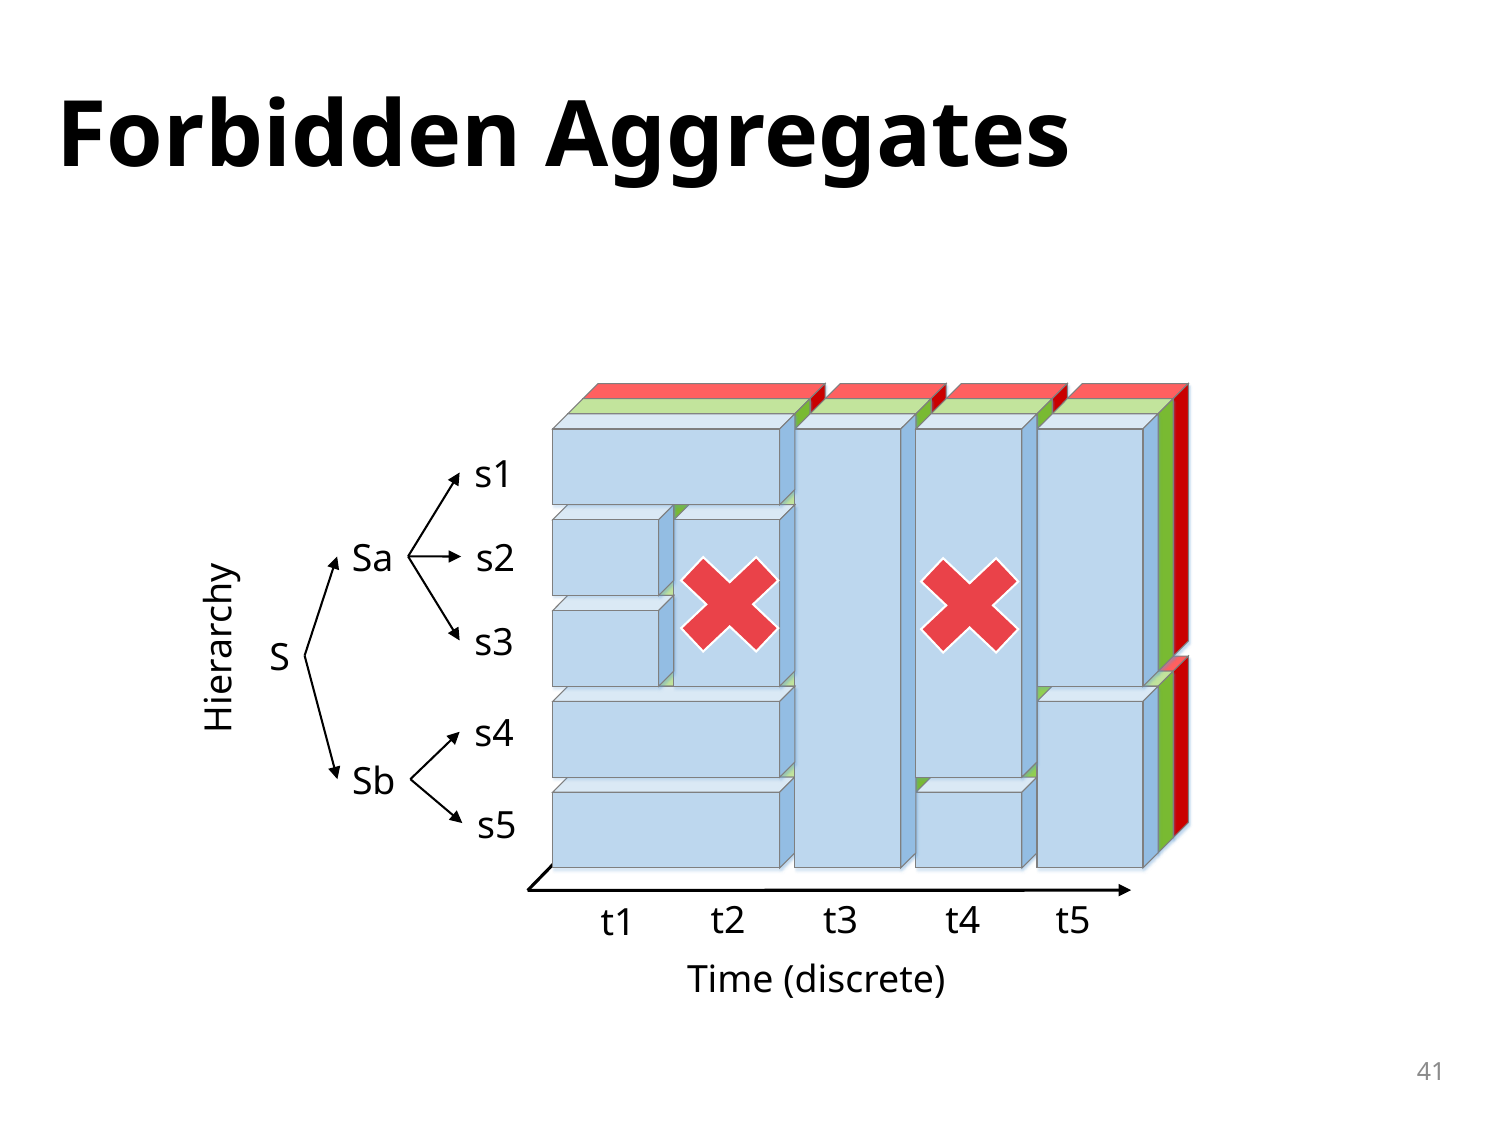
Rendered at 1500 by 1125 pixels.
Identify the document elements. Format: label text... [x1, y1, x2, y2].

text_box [544, 379, 1197, 880]
text_box t1 [585, 891, 651, 950]
slide_number 41 [1059, 1042, 1461, 1103]
title Forbidden Aggregates [41, 59, 1461, 215]
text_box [527, 797, 618, 890]
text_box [186, 442, 529, 852]
text_box t4 [930, 891, 996, 949]
text_box t3 [808, 891, 873, 948]
text_box t5 [1040, 891, 1106, 949]
text_box t2 [695, 891, 761, 948]
text_box Time (discrete) [672, 948, 970, 1008]
